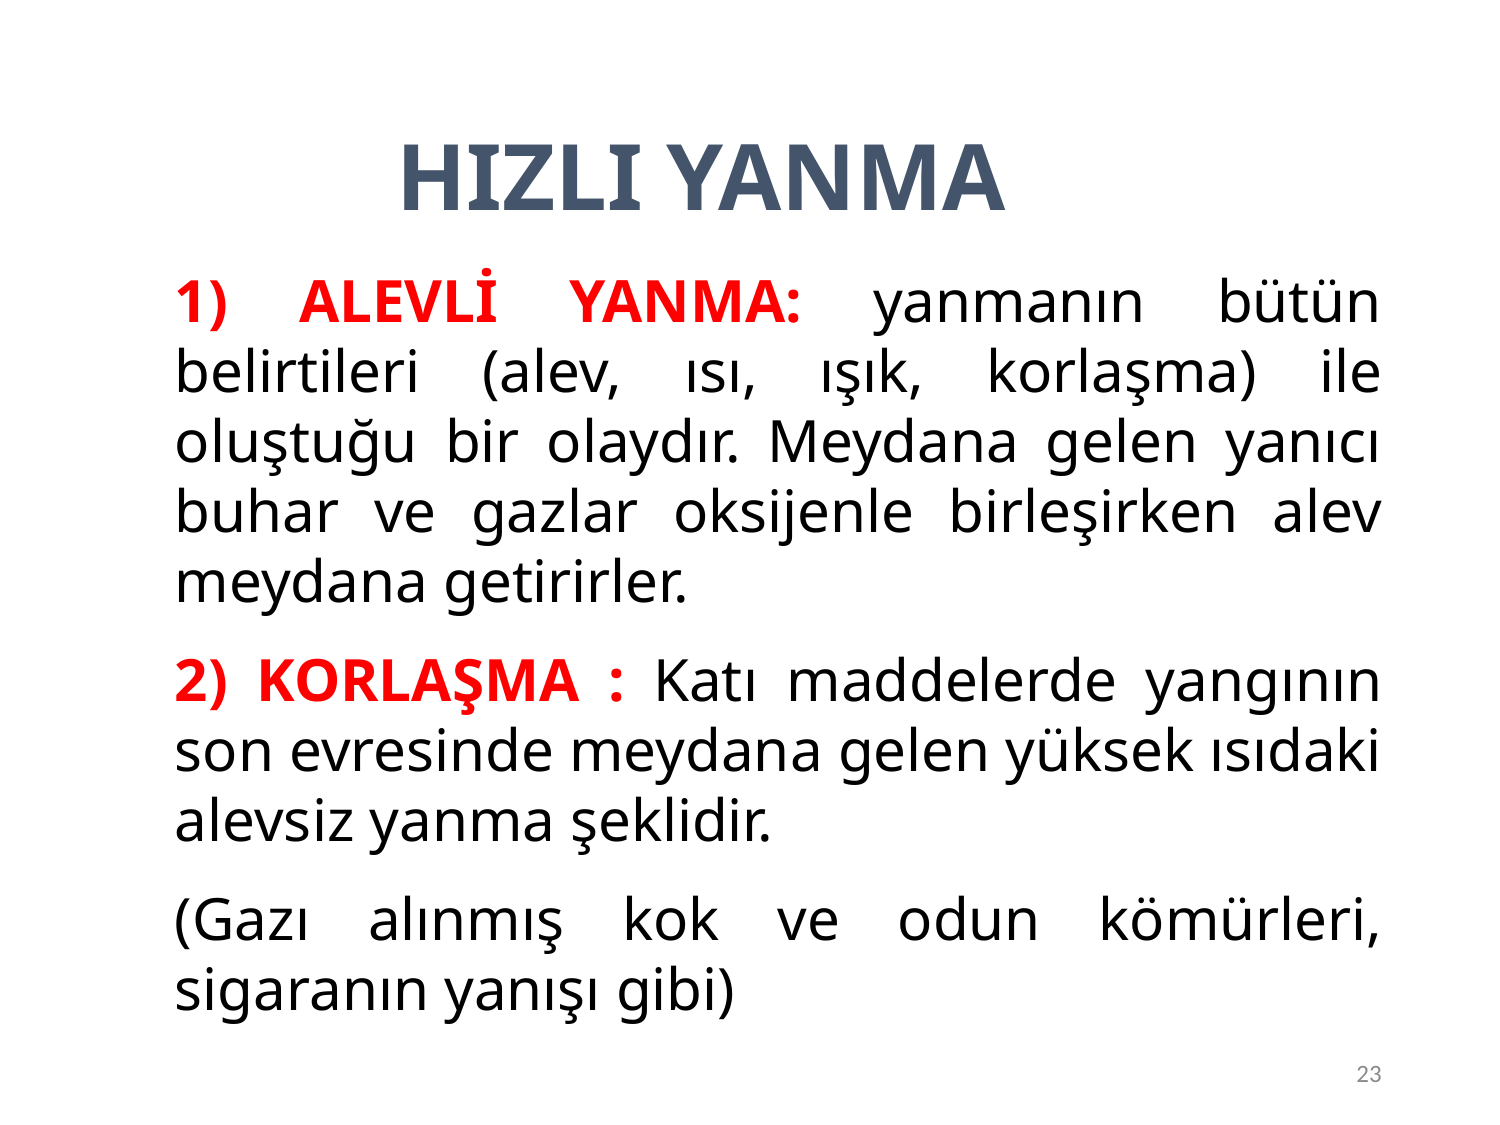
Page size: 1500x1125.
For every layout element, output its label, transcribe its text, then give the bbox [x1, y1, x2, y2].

slide_number 23 [1059, 1042, 1397, 1103]
text_box HIZLI YANMA [0, 137, 1400, 225]
text_box 1) ALEVLİ YANMA: yanmanın bütün belirtileri (alev, ısı, ışık, korlaşma) ile oluştuğu bir olaydır. Meydana gelen yanıcı buhar ve gazlar oksijenle birleşirken alev meydana getirirler. 2) KORLAŞMA : Katı maddelerde yangının son evresinde meydana gelen yüksek ısıdaki alevsiz yanma şeklidir. (Gazı alınmış kok ve odun kömürleri, sigaranın yanışı gibi) [160, 256, 1397, 1030]
